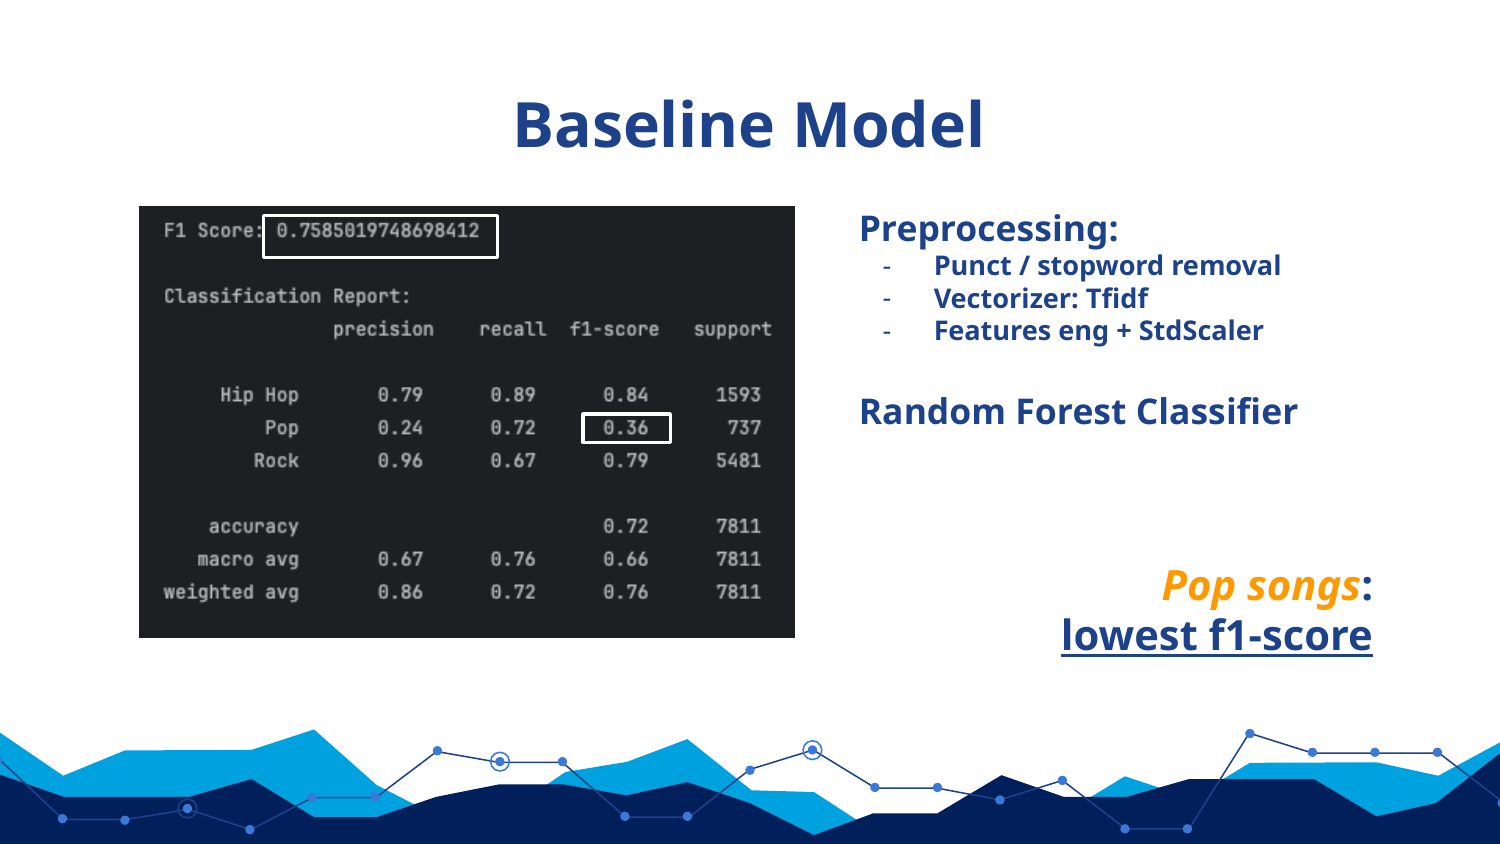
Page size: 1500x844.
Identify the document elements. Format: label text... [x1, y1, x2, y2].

picture [139, 206, 795, 638]
title Baseline Model [175, 57, 1324, 175]
text_box Preprocessing: Punct / stopword removal Vectorizer: Tfidf Features eng + StdScaler Random Forest Classifier Pop songs: lowest f1-score [843, 191, 1389, 630]
